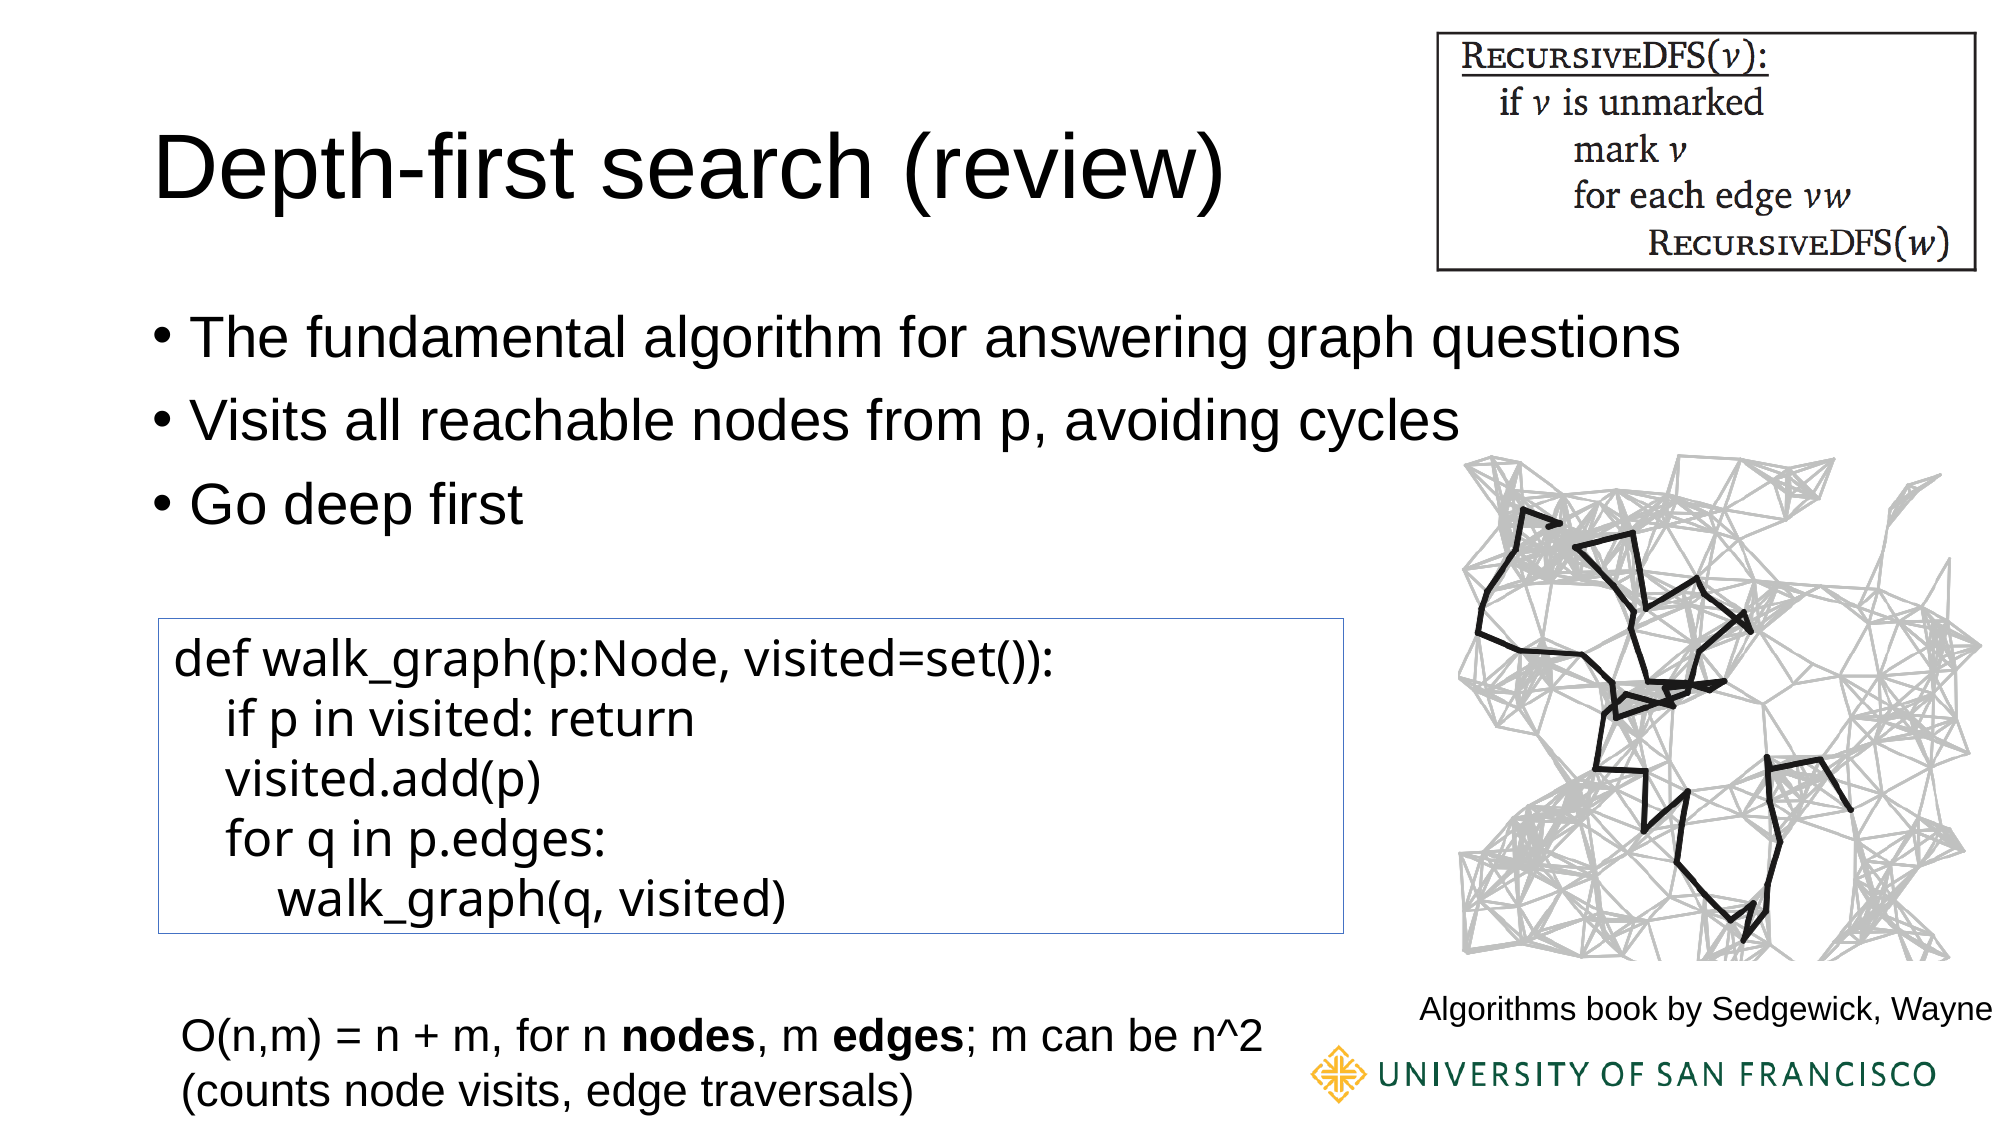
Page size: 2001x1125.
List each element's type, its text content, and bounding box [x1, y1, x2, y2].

picture [1458, 449, 1983, 961]
list The fundamental algorithm for answering graph questions Visits all reachable nodes from p, avoiding cycles Go deep first [137, 299, 1863, 1014]
title Depth-first search (review) [137, 59, 1431, 278]
picture [1431, 21, 1983, 278]
text_box def walk_graph(p:Node, visited=set()): if p in visited: return visited.add(p) for q in p.edges: walk_graph(q, visited) [158, 618, 1344, 934]
text_box Algorithms book by Sedgewick, Wayne [1404, 979, 2000, 1035]
text_box O(n,m) = n + m, for n nodes, m edges; m can be n^2 (counts node visits, edge traversals) [165, 998, 1279, 1124]
